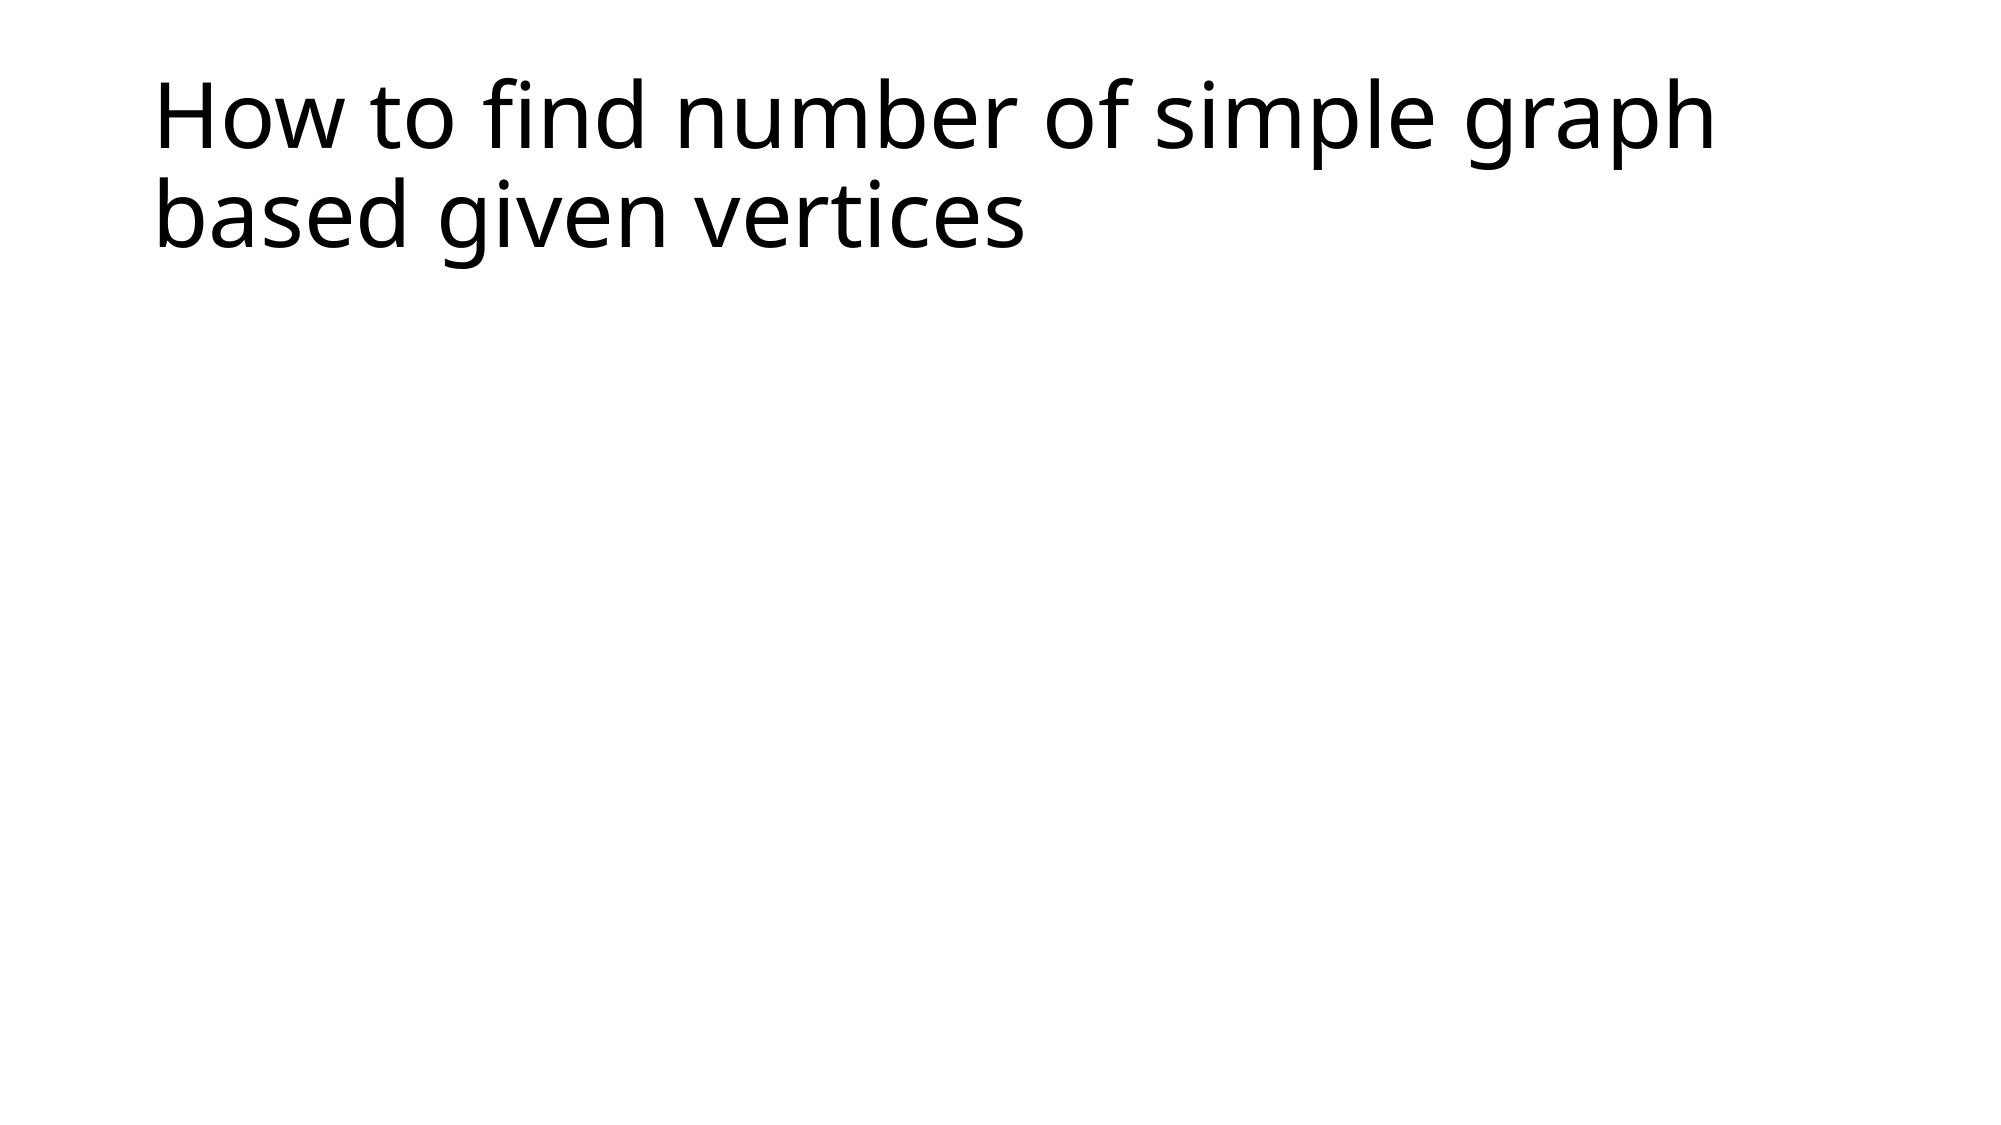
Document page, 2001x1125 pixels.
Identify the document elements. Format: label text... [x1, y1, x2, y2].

title How to find number of simple graph based given vertices [137, 59, 1863, 278]
